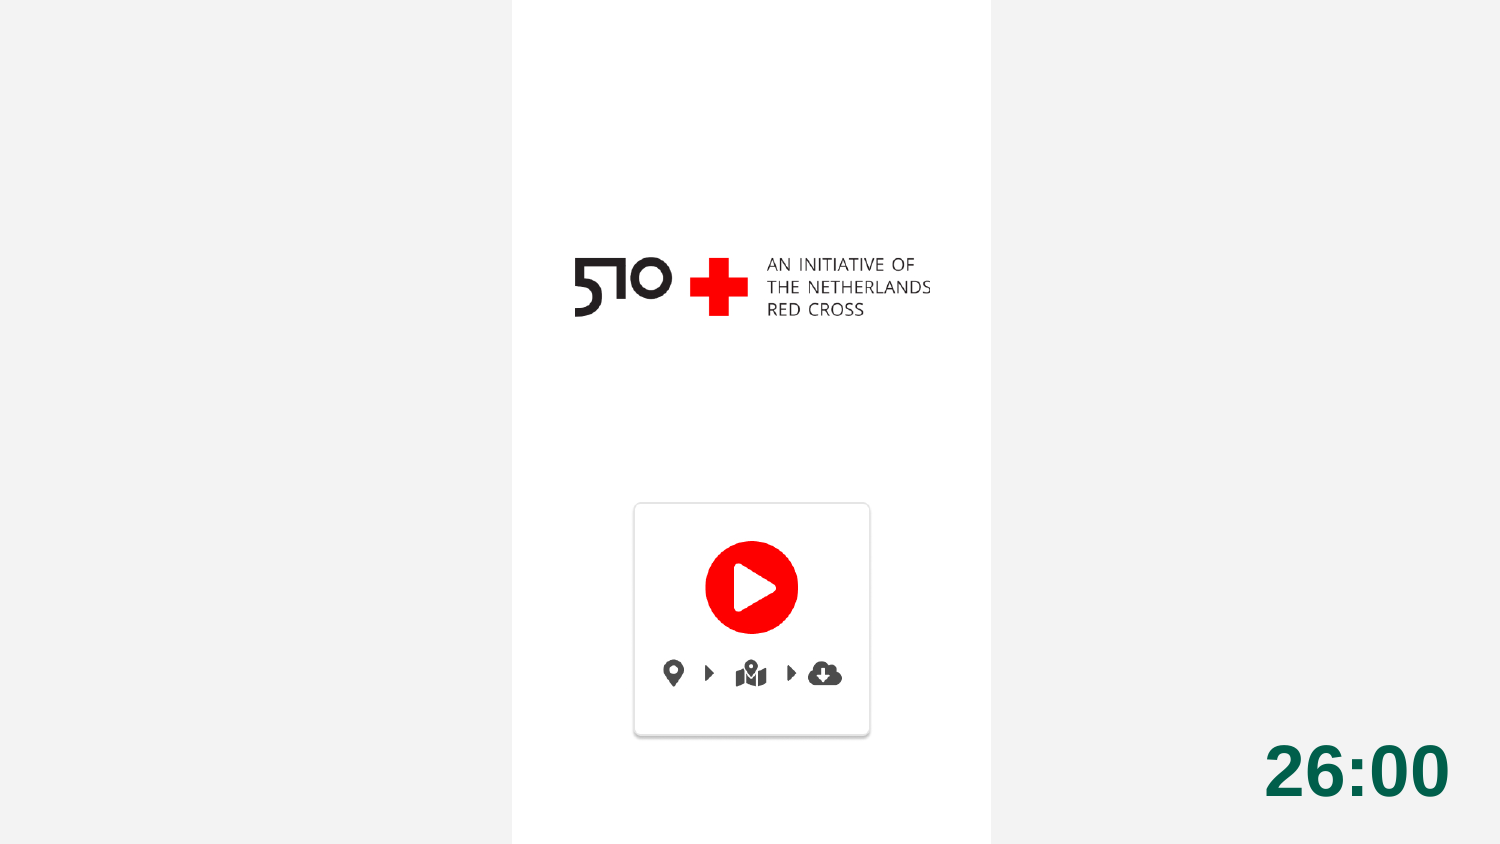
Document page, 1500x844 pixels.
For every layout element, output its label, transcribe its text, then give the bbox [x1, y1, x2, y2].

text_box 26:00 [1249, 709, 1500, 827]
picture [511, 0, 991, 844]
